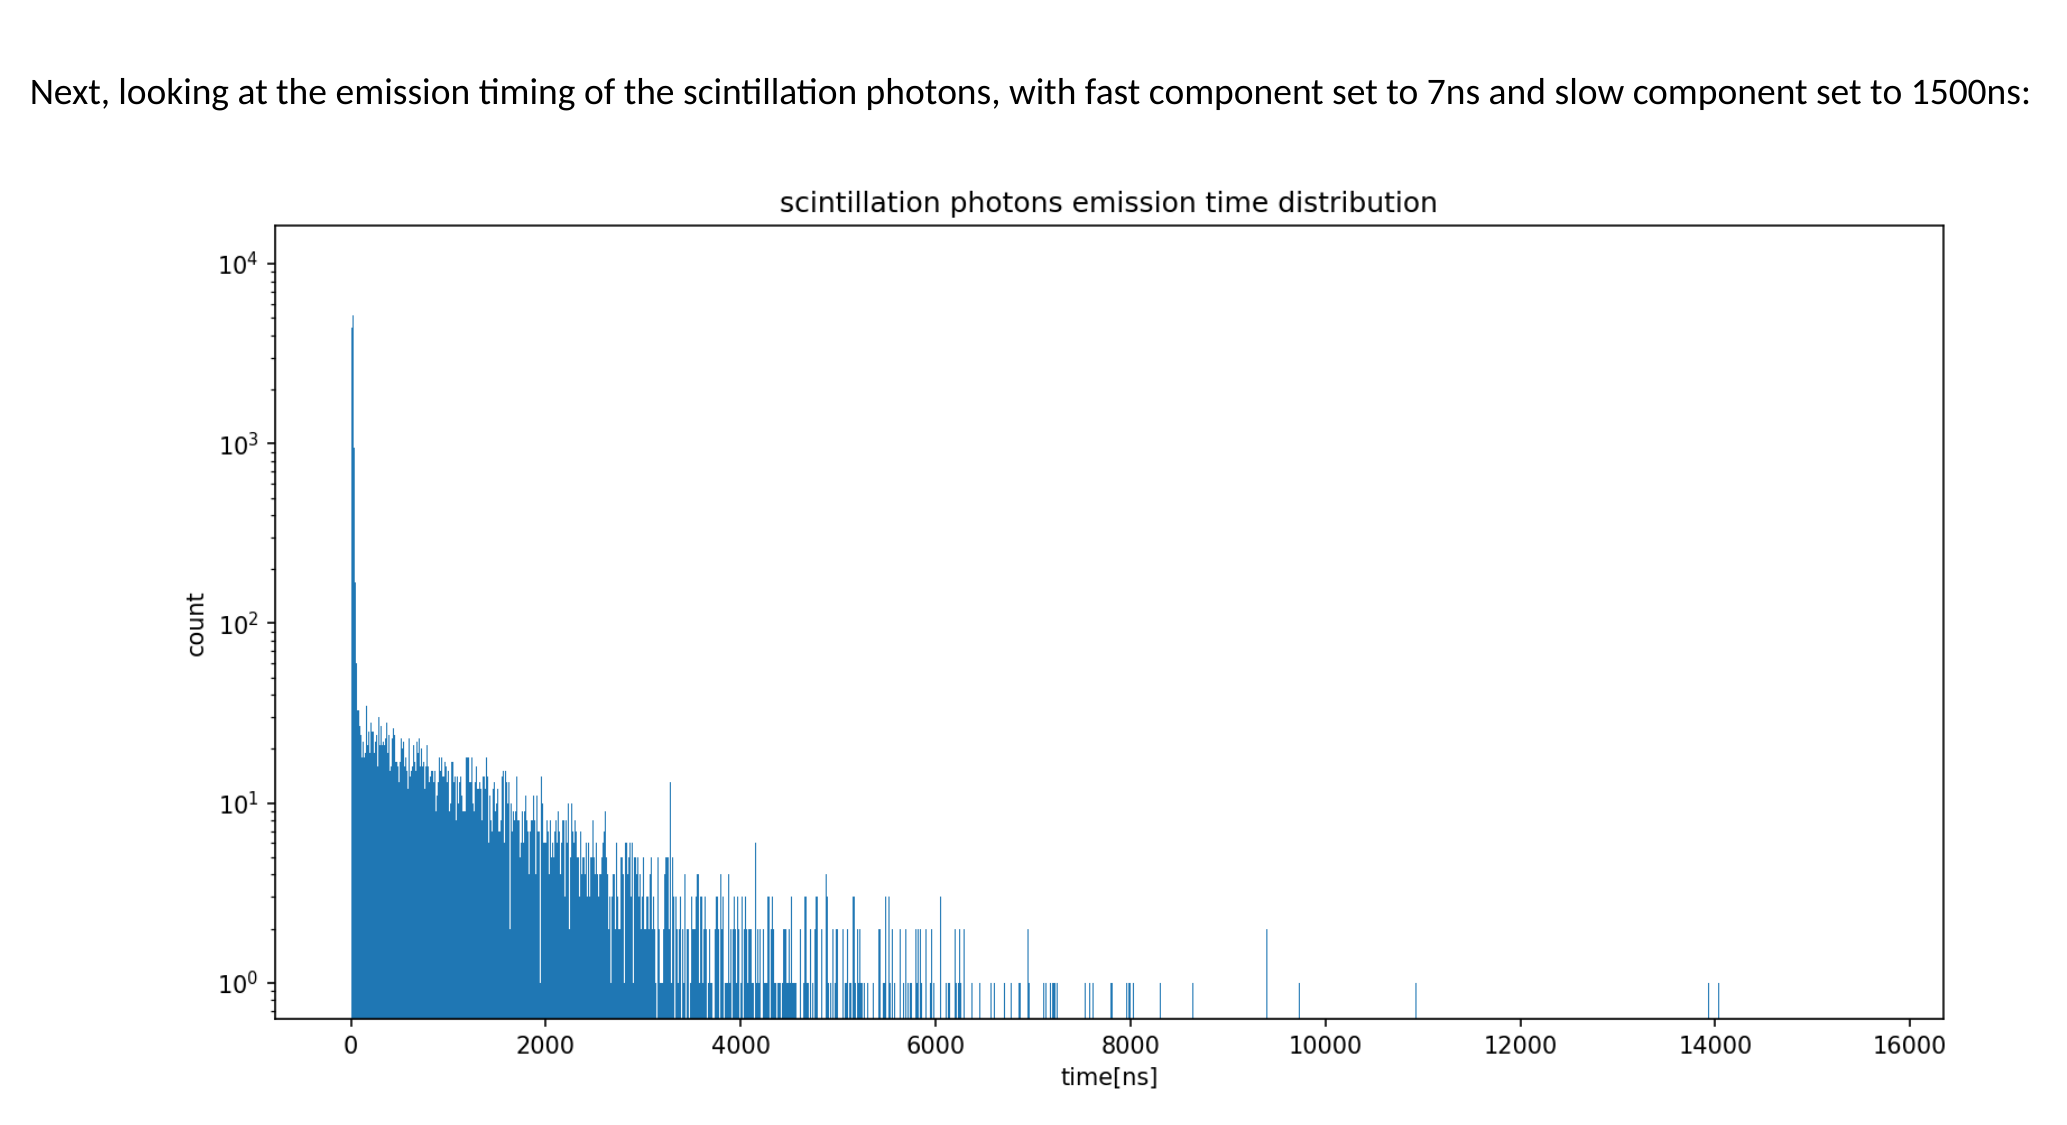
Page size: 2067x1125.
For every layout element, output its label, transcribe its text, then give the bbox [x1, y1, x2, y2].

text_box Next, looking at the emission timing of the scintillation photons, with fast component set to 7ns and slow component set to 1500ns: [14, 59, 2067, 120]
picture [153, 174, 1957, 1093]
